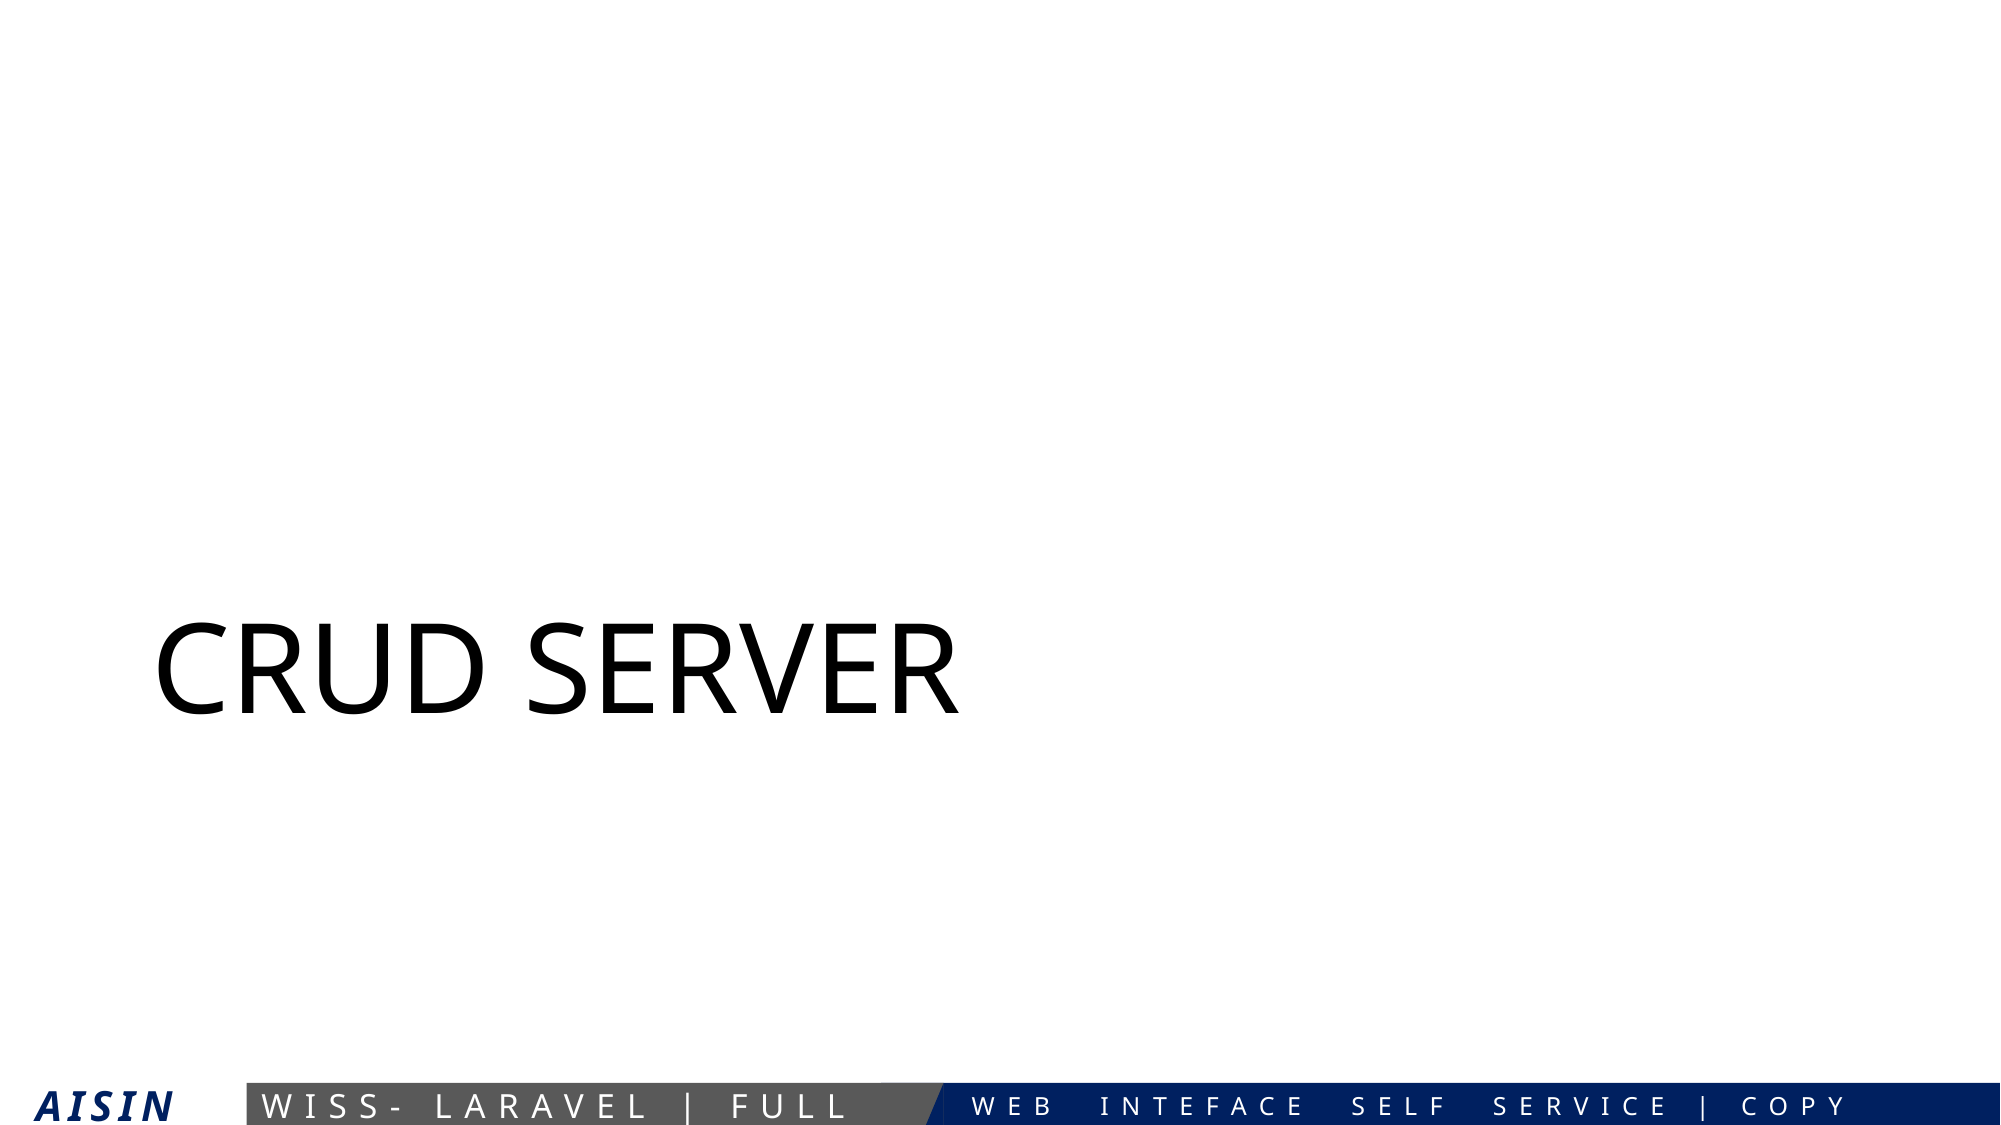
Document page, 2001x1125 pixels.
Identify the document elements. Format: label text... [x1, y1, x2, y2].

title CRUD SERVER [136, 280, 1862, 749]
